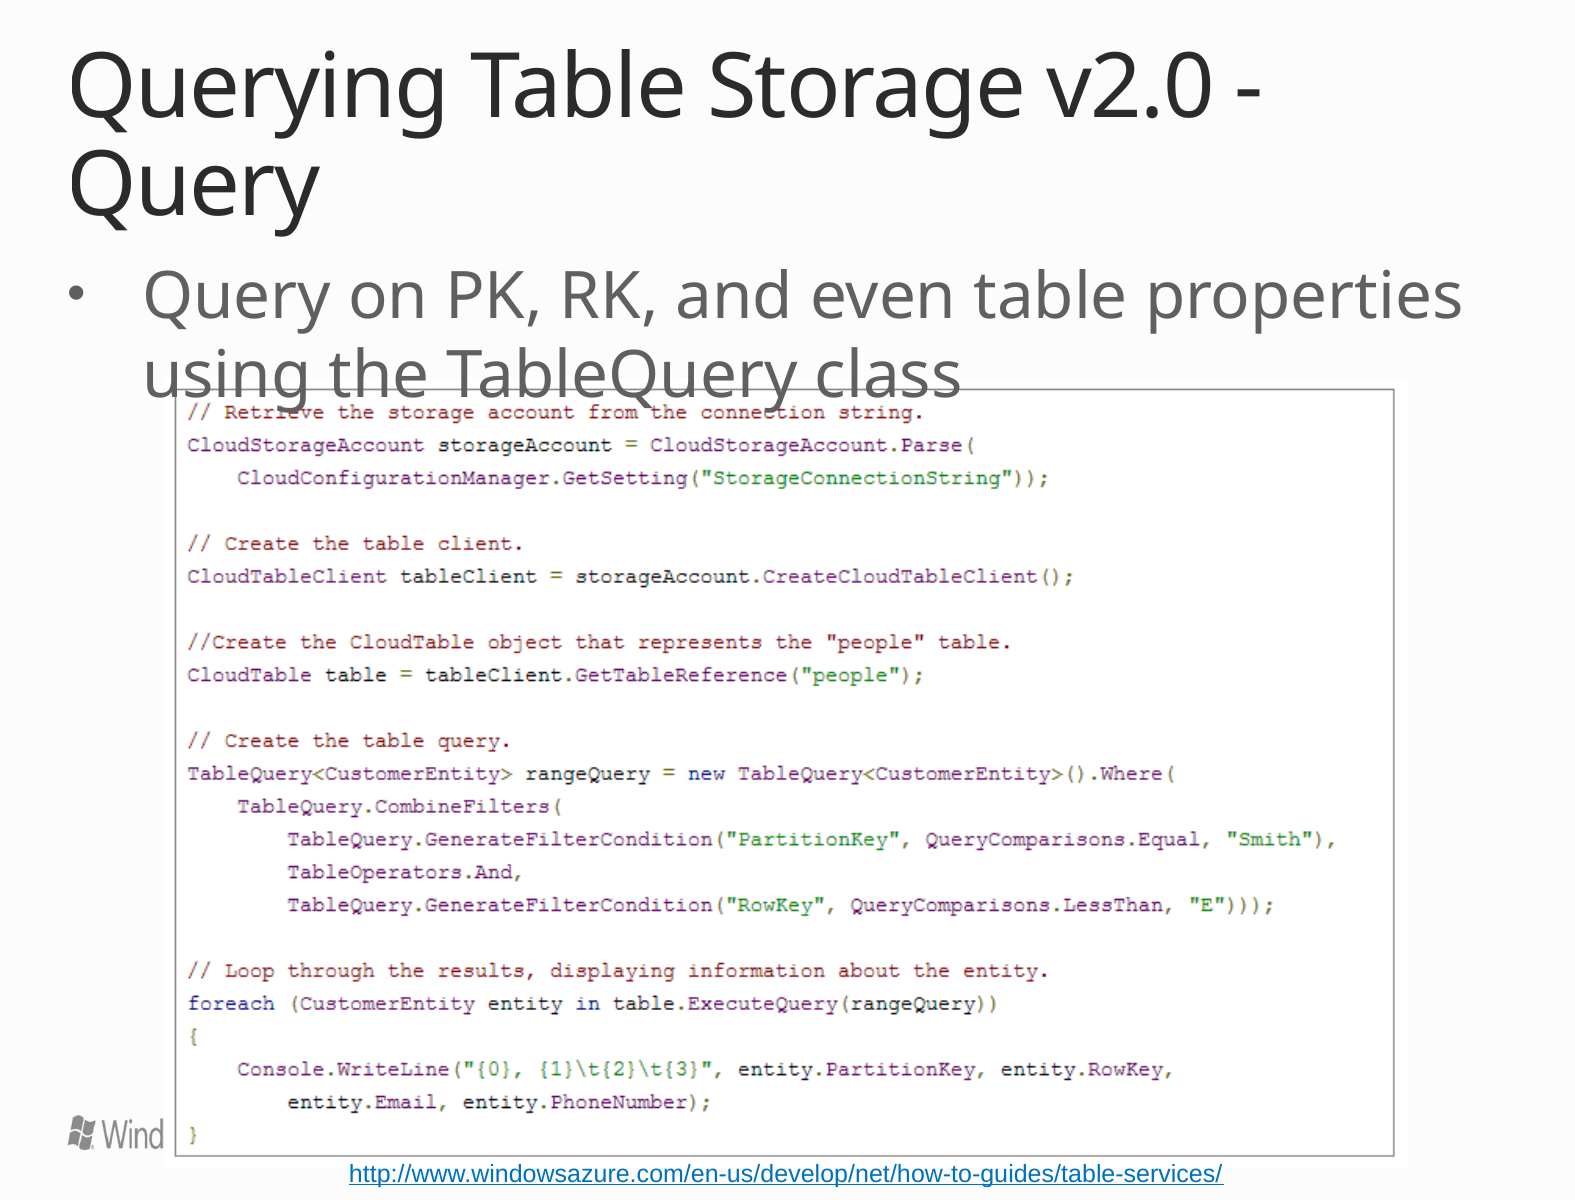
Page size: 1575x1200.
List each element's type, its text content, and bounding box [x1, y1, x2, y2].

text_box http://www.windowsazure.com/en-us/develop/net/how-to-guides/table-services/ [192, 1175, 1381, 1196]
title Querying Table Storage v2.0 - Query [66, 39, 1509, 137]
picture [164, 378, 1409, 1169]
list Query on PK, RK, and even table properties using the TableQuery class [67, 253, 1508, 397]
